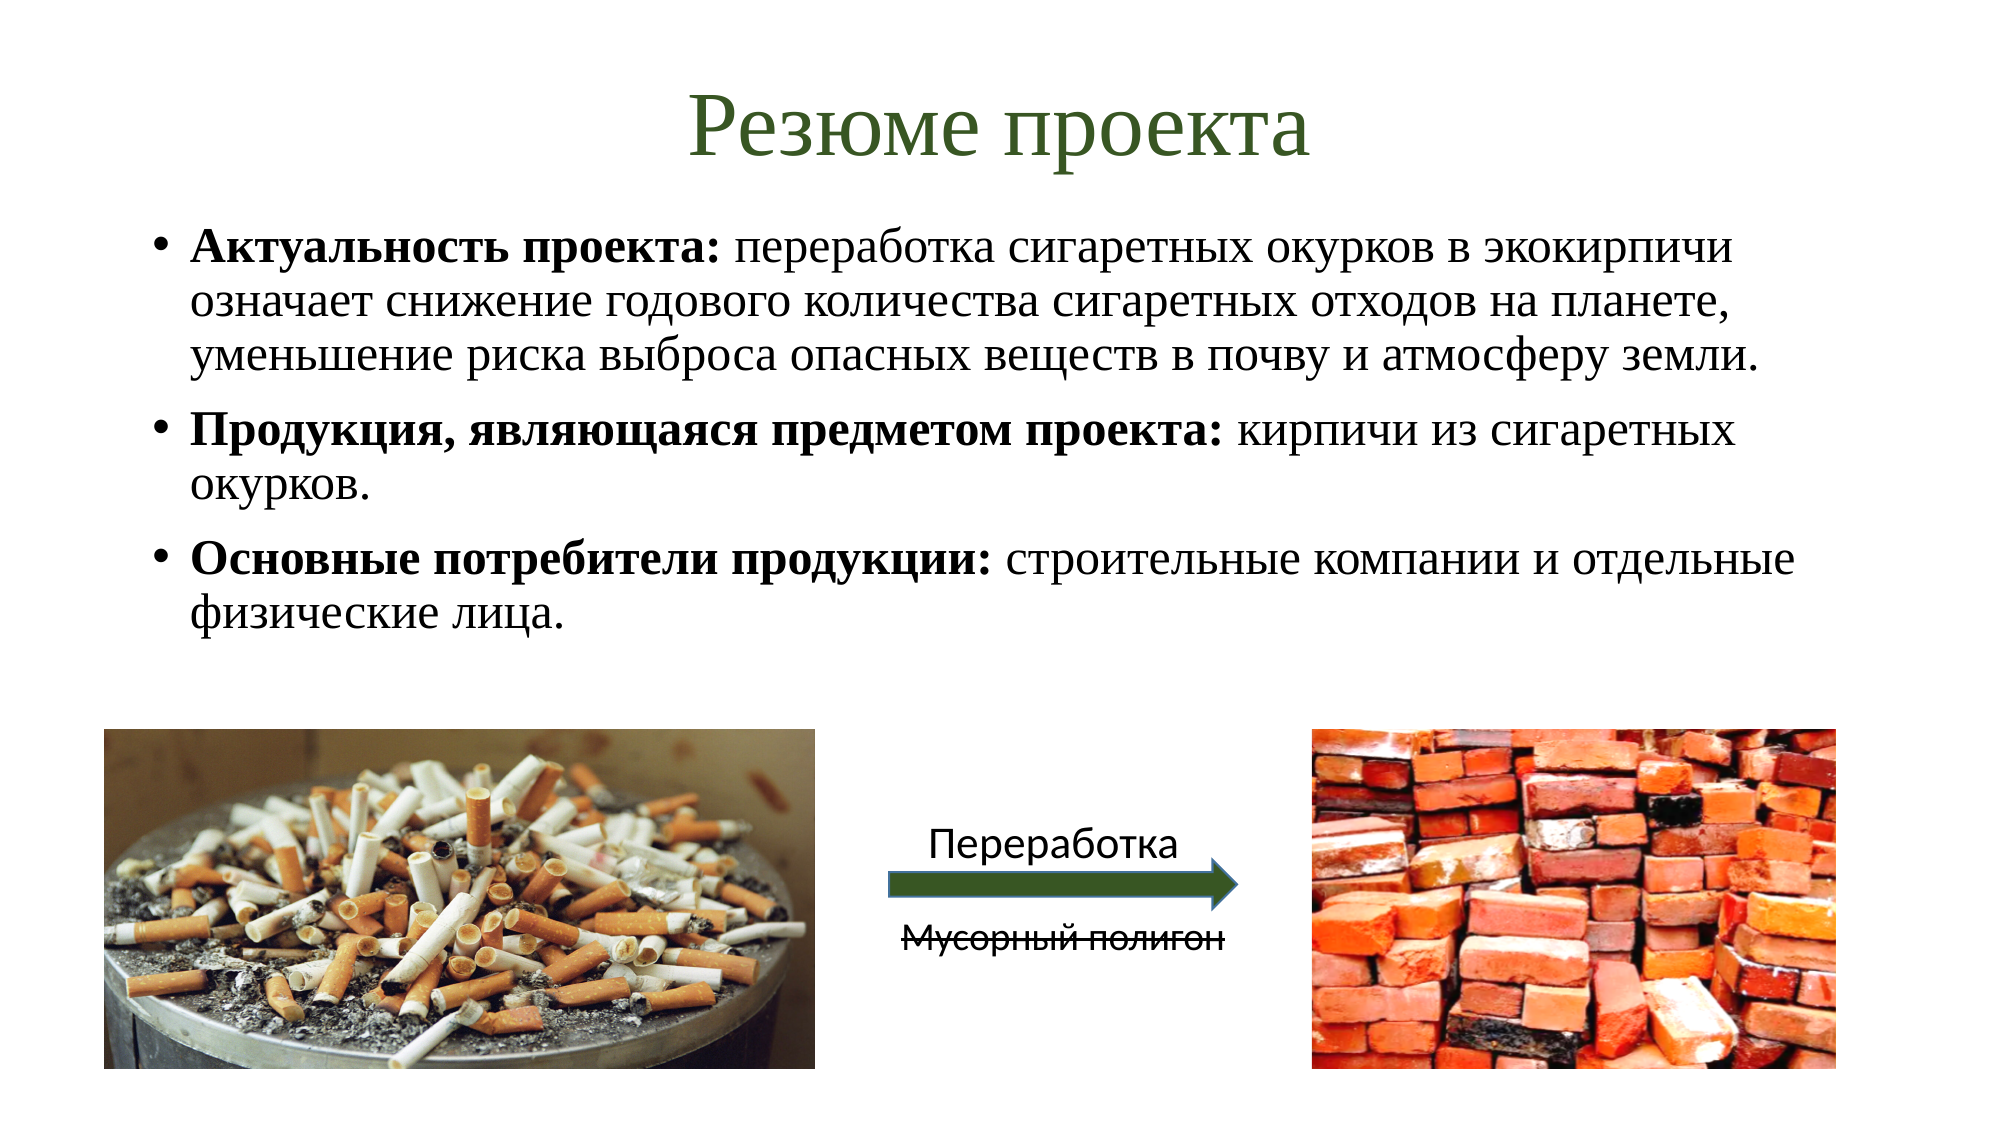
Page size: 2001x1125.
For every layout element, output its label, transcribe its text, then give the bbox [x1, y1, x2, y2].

text_box Переработка [910, 812, 1197, 882]
list Актуальность проекта: переработка сигаретных окурков в экокирпичи означает снижение годового количества сигаретных отходов на планете, уменьшение риска выброса опасных веществ в почву и атмосферу земли. Продукция, являющаяся предметом проекта: кирпичи из сигаретных окурков. Основные потребители продукции: строительные компании и отдельные физические лица. [137, 212, 1863, 667]
title Резюме проекта [137, 59, 1863, 192]
picture [104, 729, 815, 1069]
text_box Мусорный полигон [857, 908, 1269, 968]
picture [1311, 729, 1836, 1070]
text_box [888, 857, 1239, 908]
